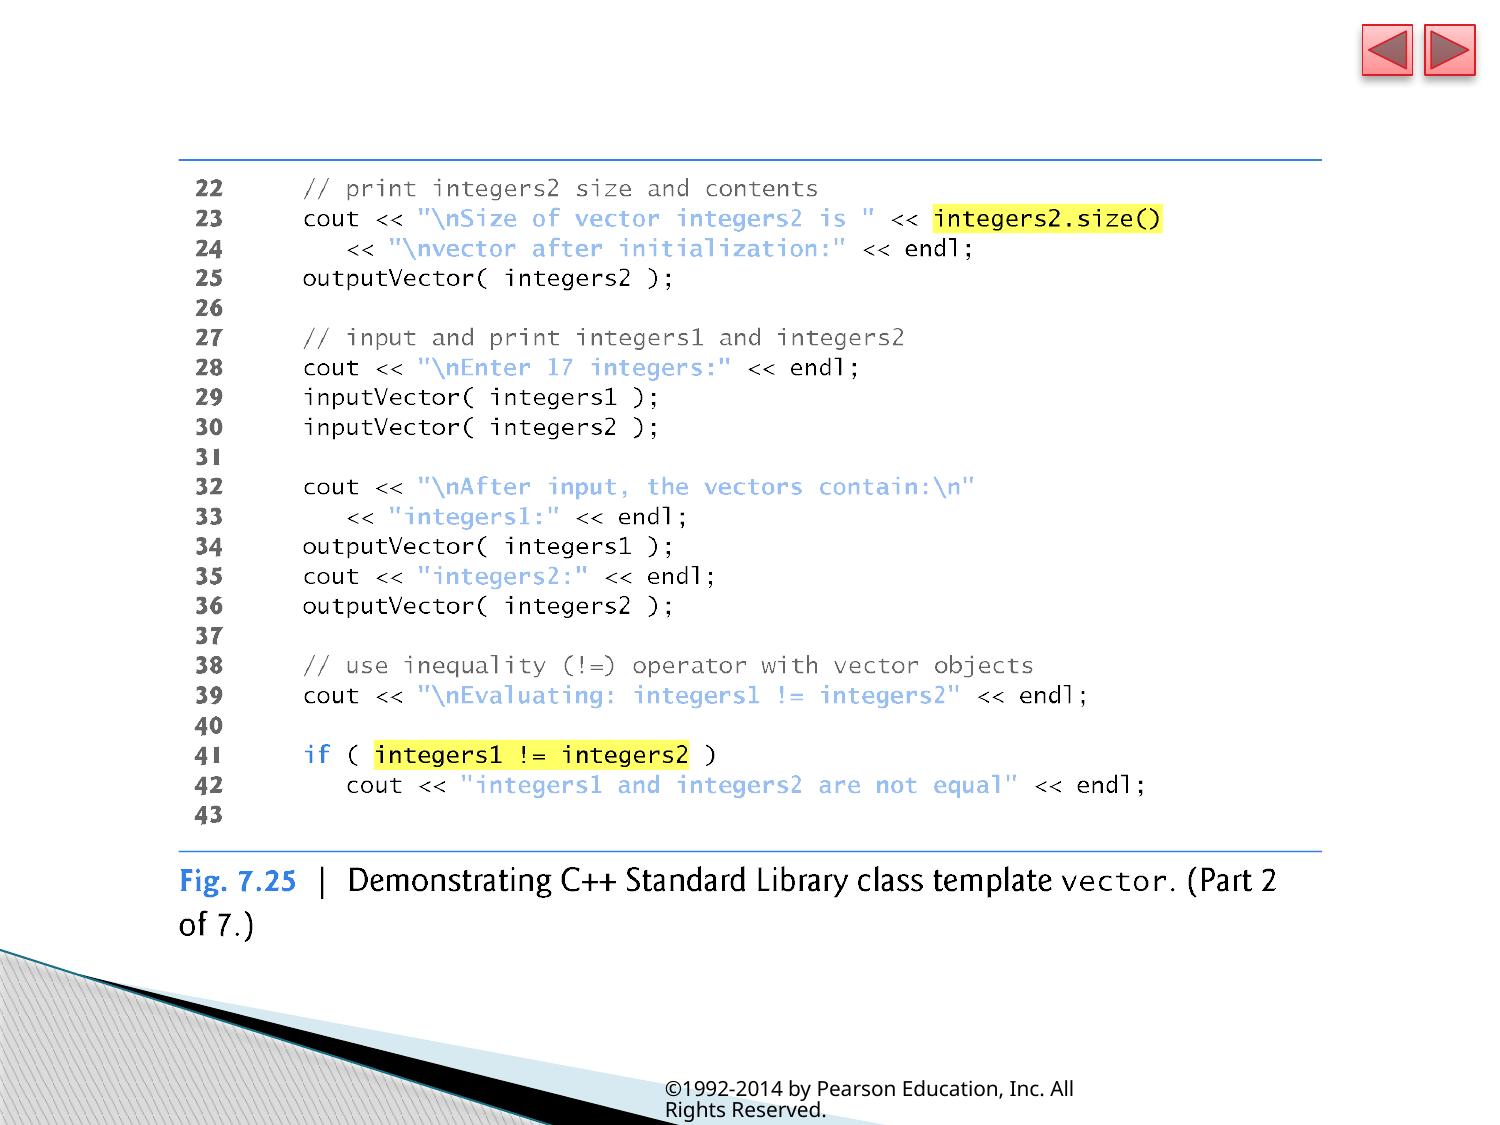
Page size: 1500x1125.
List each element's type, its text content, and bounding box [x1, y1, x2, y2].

footer ©1992-2014 by Pearson Education, Inc. All Rights Reserved. [650, 1051, 1105, 1112]
picture [0, 106, 1500, 1018]
